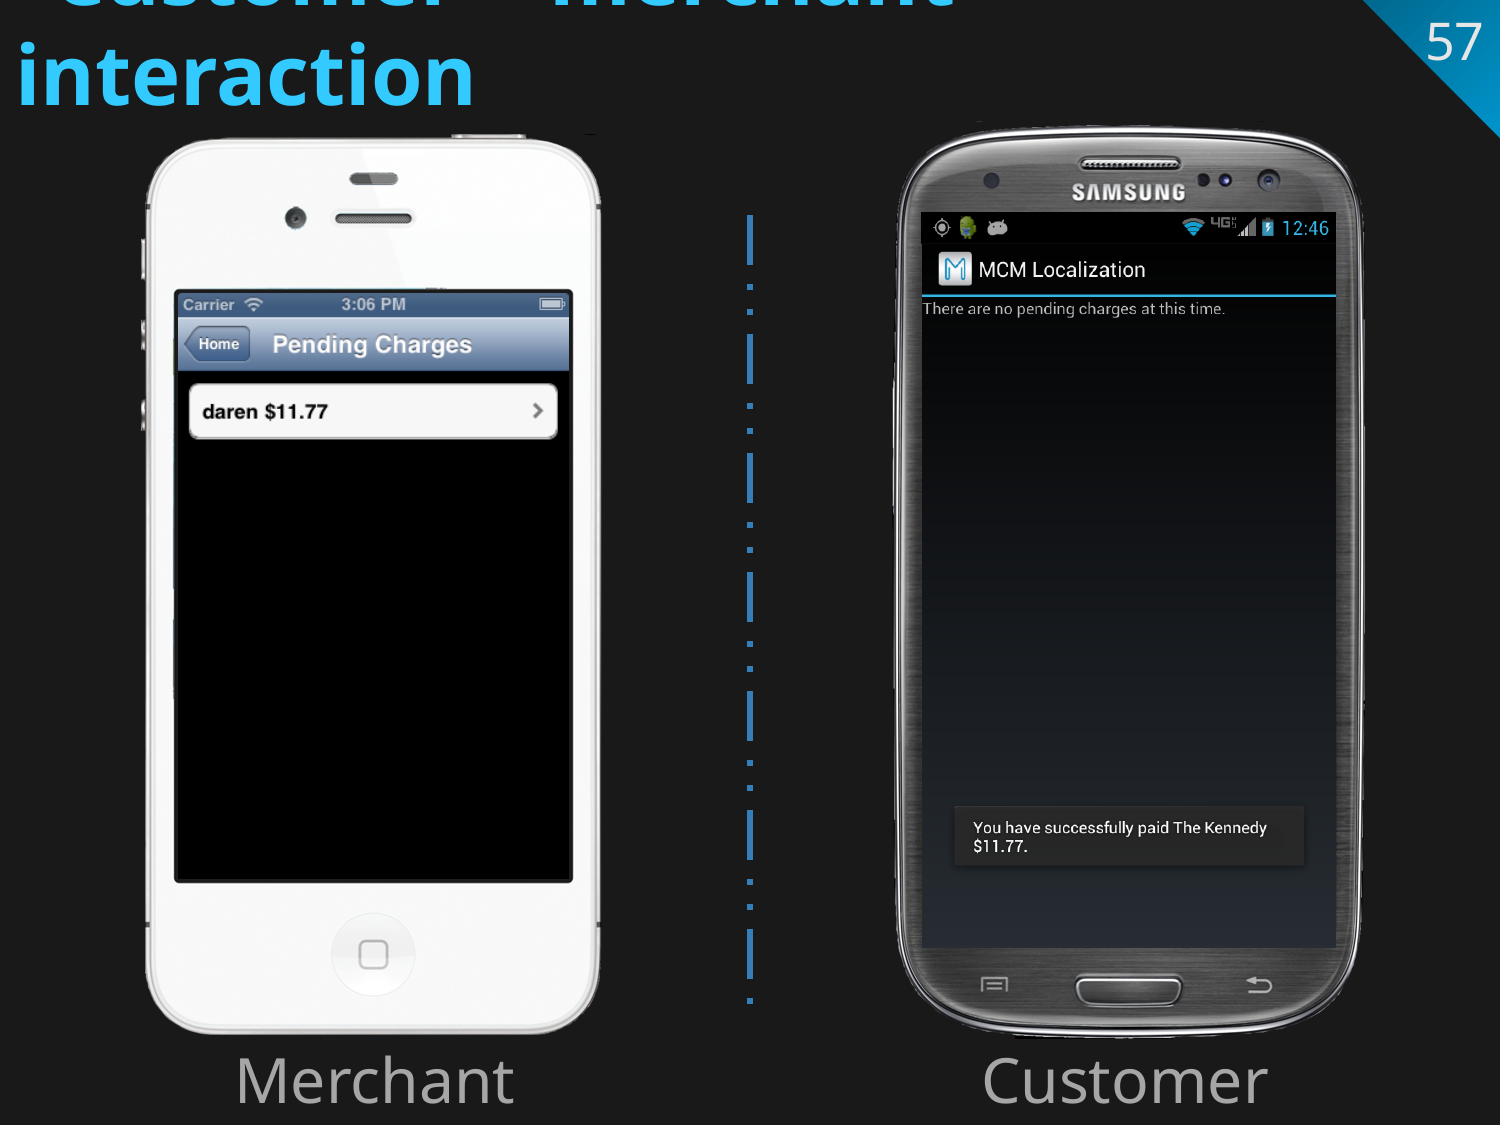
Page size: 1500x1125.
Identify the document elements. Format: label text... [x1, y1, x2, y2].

text_box Customer [899, 1046, 1350, 1124]
slide_number 57 [1149, 12, 1500, 75]
picture [886, 120, 1366, 1039]
text_box Merchant [149, 1045, 600, 1124]
title Customer - merchant interaction [0, 0, 1413, 138]
picture [140, 134, 606, 1038]
